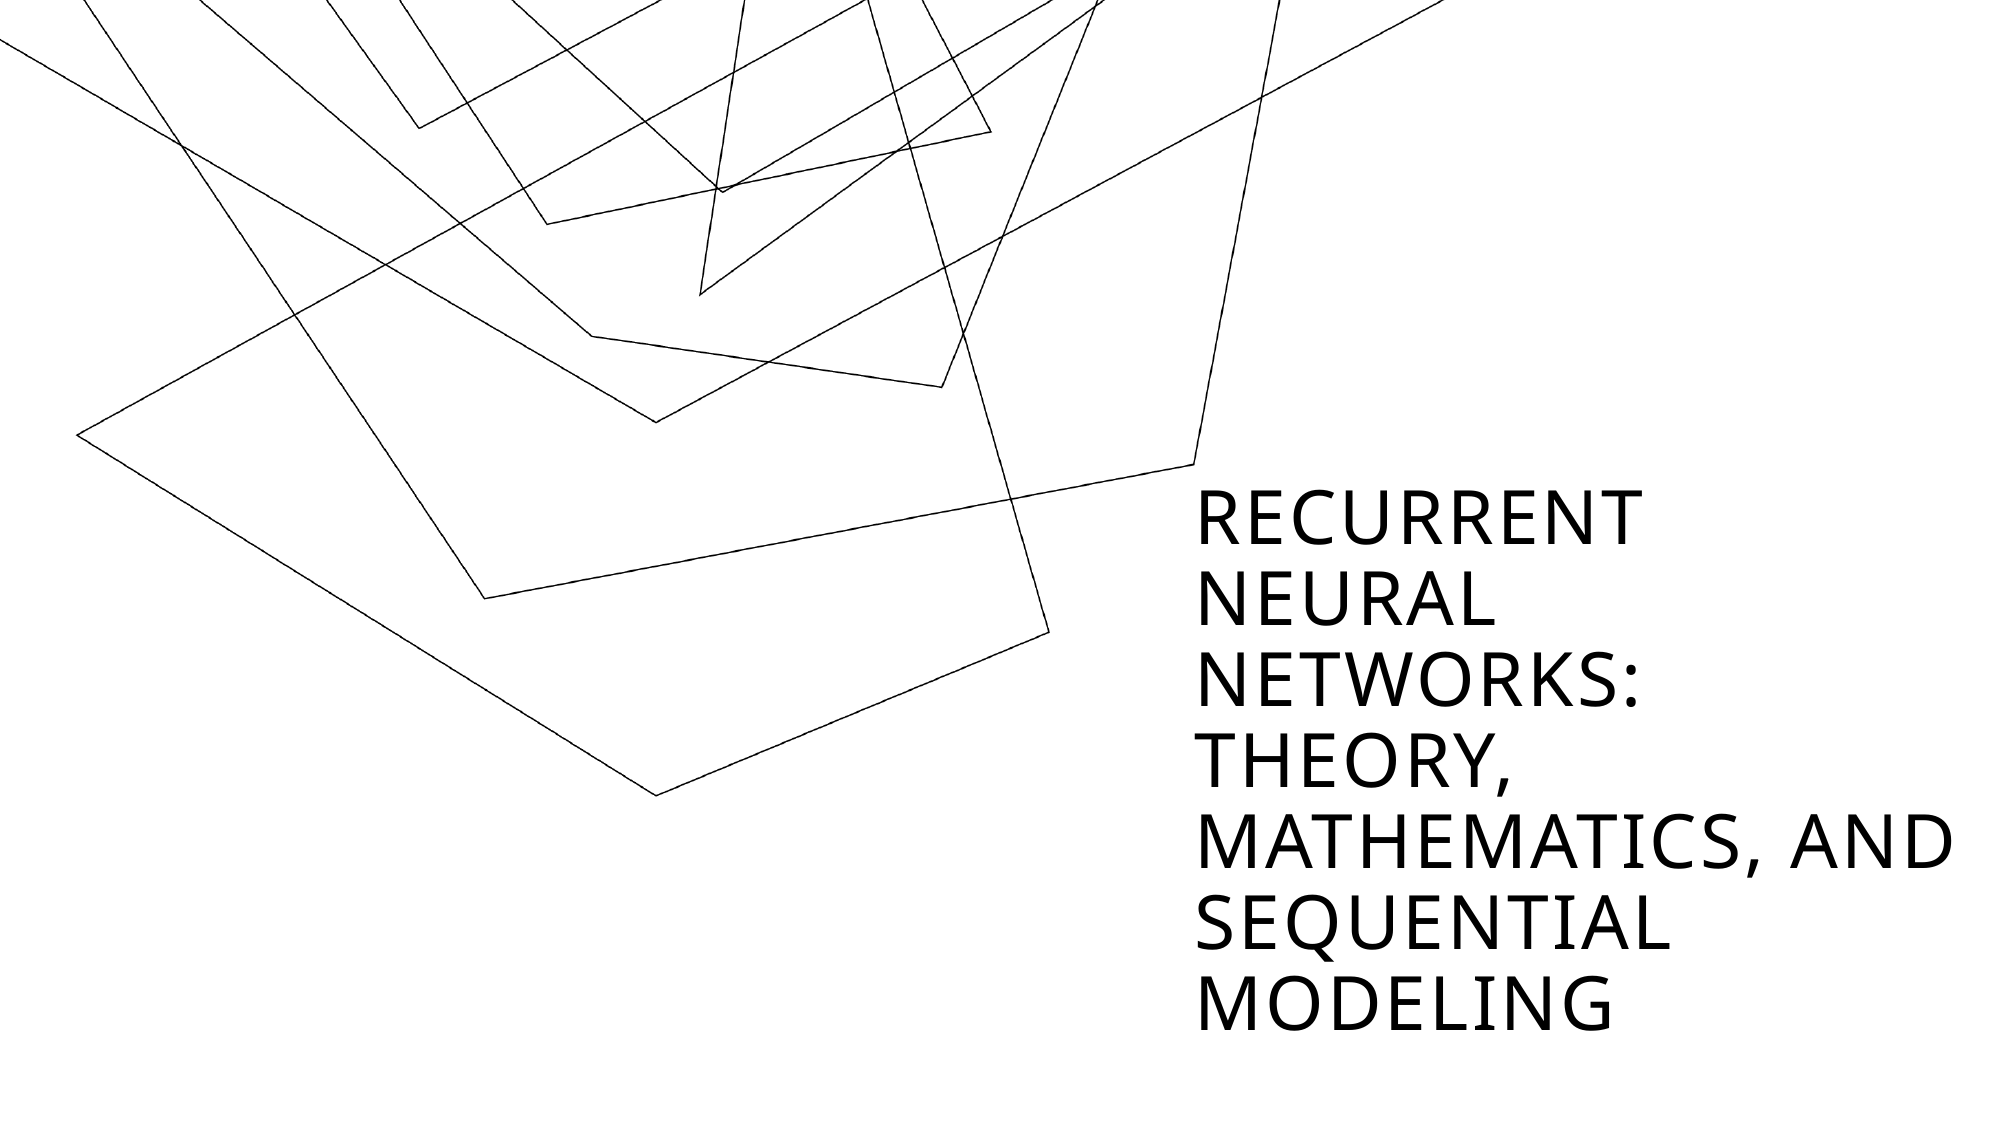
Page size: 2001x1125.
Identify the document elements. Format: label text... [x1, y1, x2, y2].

picture [0, 0, 1557, 830]
title Recurrent Neural Networks: Theory, Mathematics, and Sequential Modeling [1179, 431, 1979, 1096]
